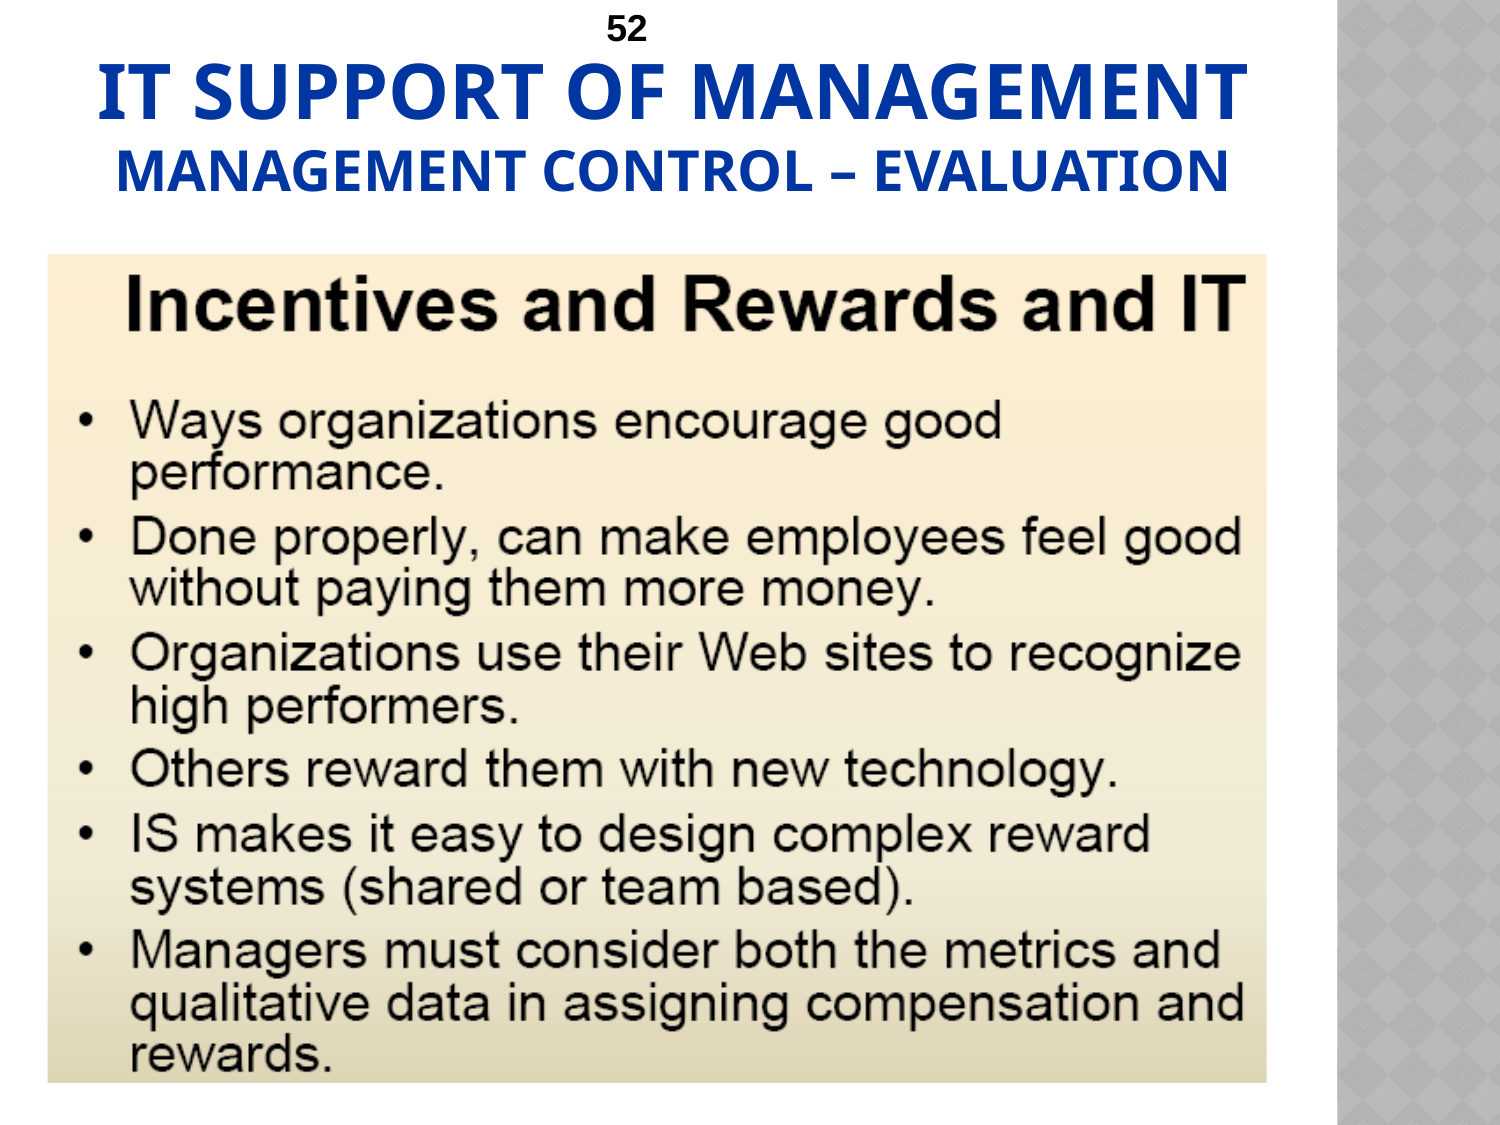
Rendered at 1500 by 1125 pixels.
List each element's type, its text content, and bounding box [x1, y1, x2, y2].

text_box It support of management Management control – evaluation [79, 28, 1268, 217]
picture [47, 254, 1268, 1084]
